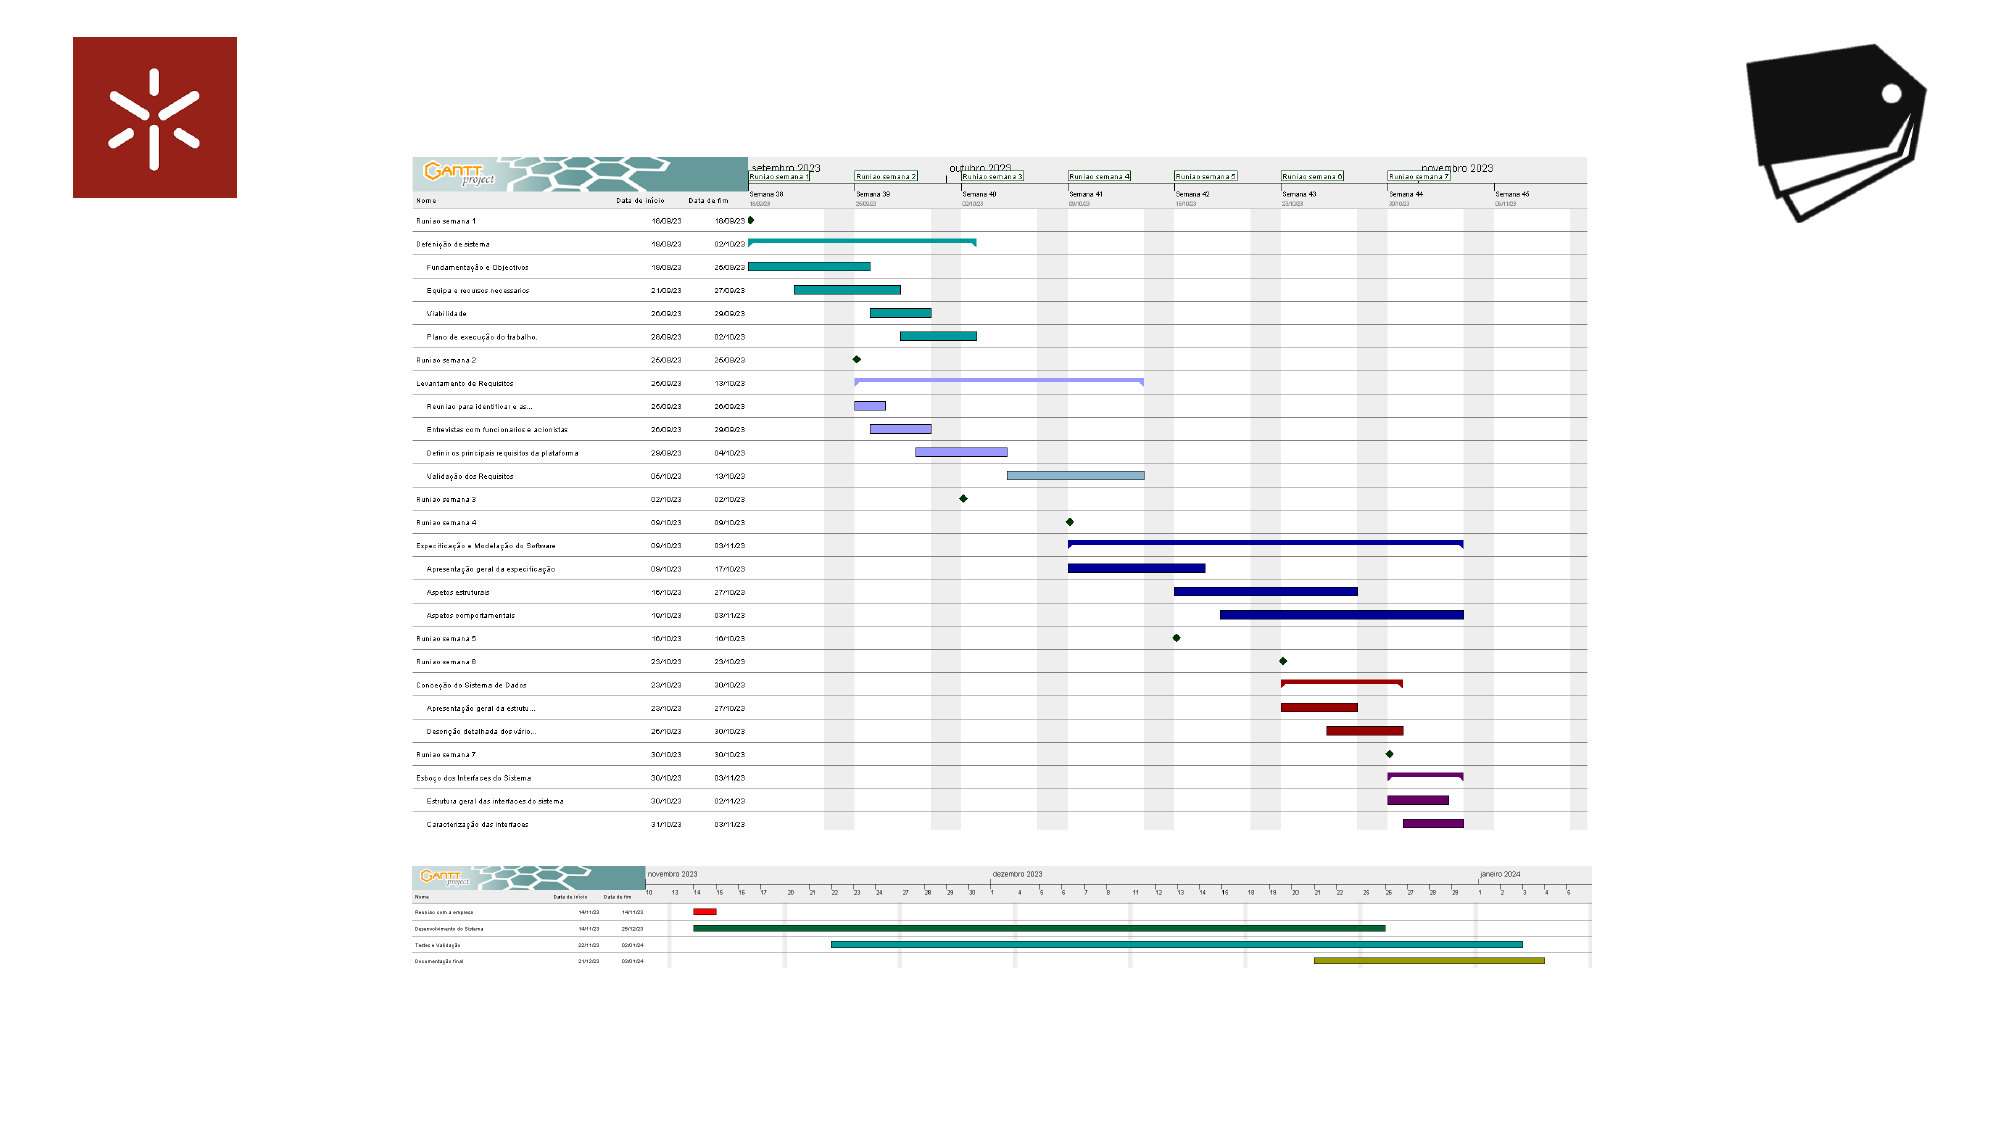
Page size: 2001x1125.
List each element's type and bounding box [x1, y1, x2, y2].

picture [412, 866, 1592, 968]
picture [412, 0, 2000, 830]
picture [73, 37, 237, 198]
